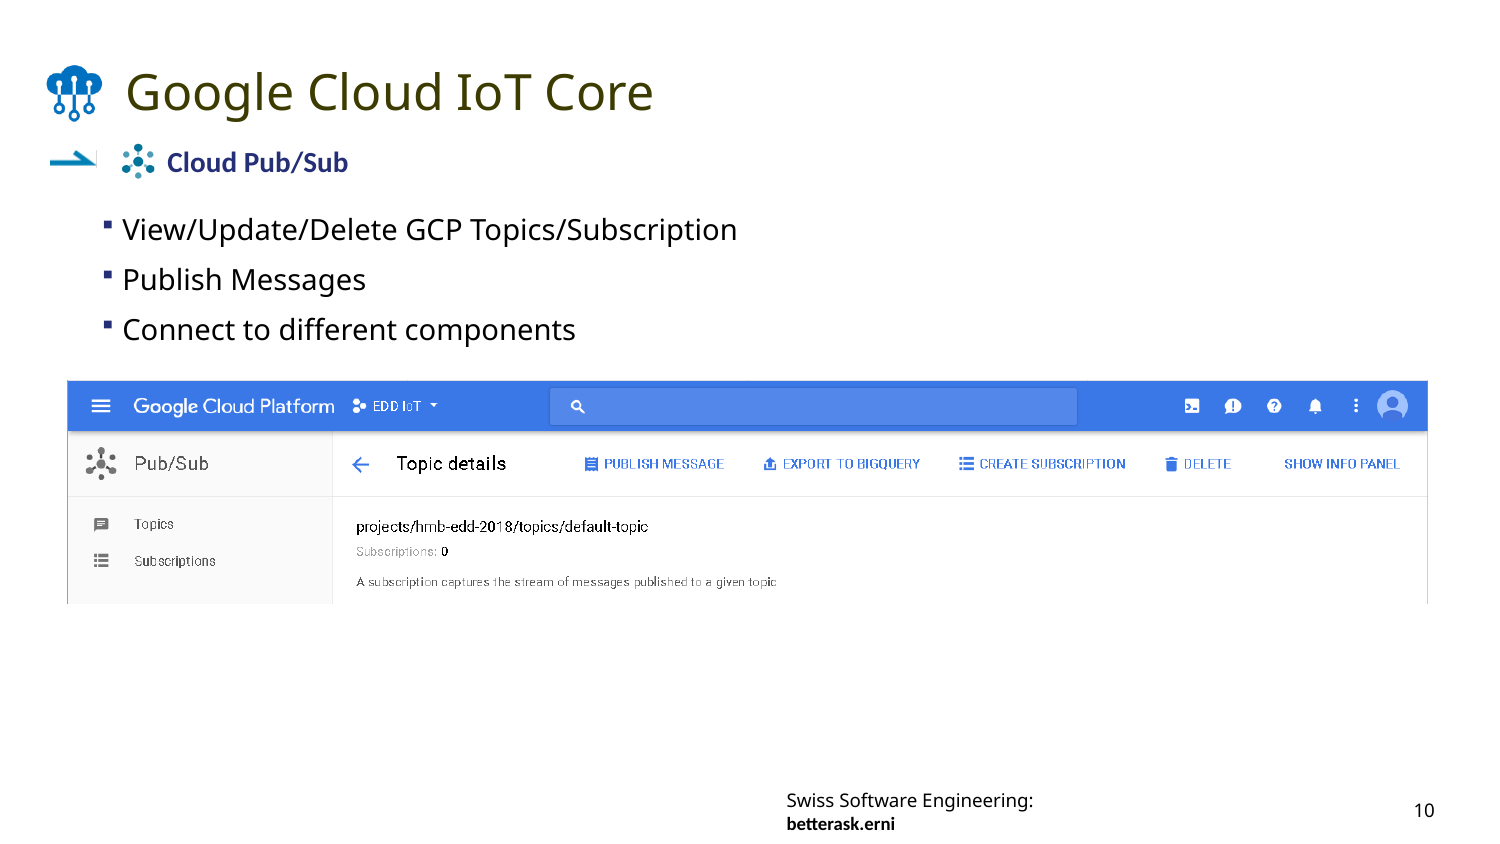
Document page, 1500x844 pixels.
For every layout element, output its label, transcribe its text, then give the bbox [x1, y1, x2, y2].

title Google Cloud IoT Core [120, 69, 1443, 119]
picture [40, 59, 108, 127]
picture [116, 139, 160, 183]
picture [50, 150, 80, 160]
slide_number 10 [1308, 792, 1441, 831]
list View/Update/Delete GCP Topics/Subscription Publish Messages Connect to different components [41, 204, 986, 732]
picture [50, 150, 106, 168]
footer Swiss Software Engineering: betterask.erni [781, 793, 1125, 830]
picture [67, 380, 1428, 604]
list Cloud Pub/Sub [161, 147, 1321, 179]
